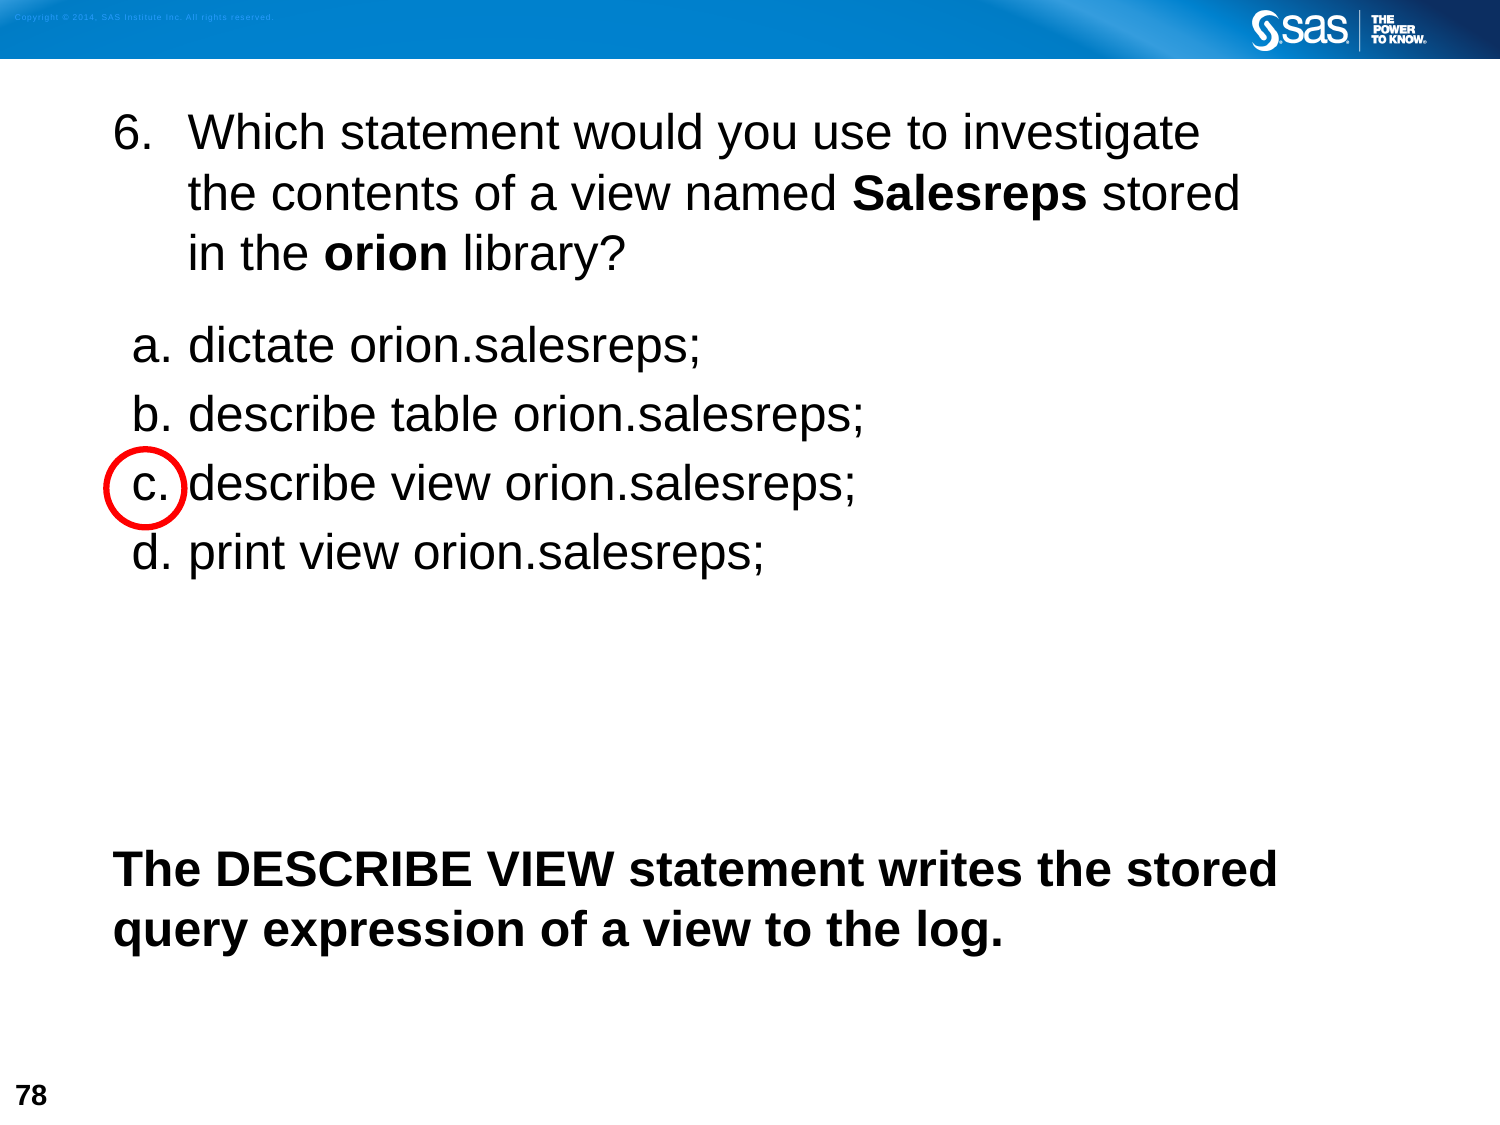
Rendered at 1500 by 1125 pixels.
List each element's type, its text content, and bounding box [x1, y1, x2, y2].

list Which statement would you use to investigate the contents of a view named Salesreps stored in the orion library? dictate orion.salesreps; describe table orion.salesreps; describe view orion.salesreps; print view orion.salesreps; The DESCRIBE VIEW statement writes the stored query expression of a view to the log. [112, 99, 1400, 800]
text_box [106, 449, 185, 528]
picture [0, 0, 1500, 59]
